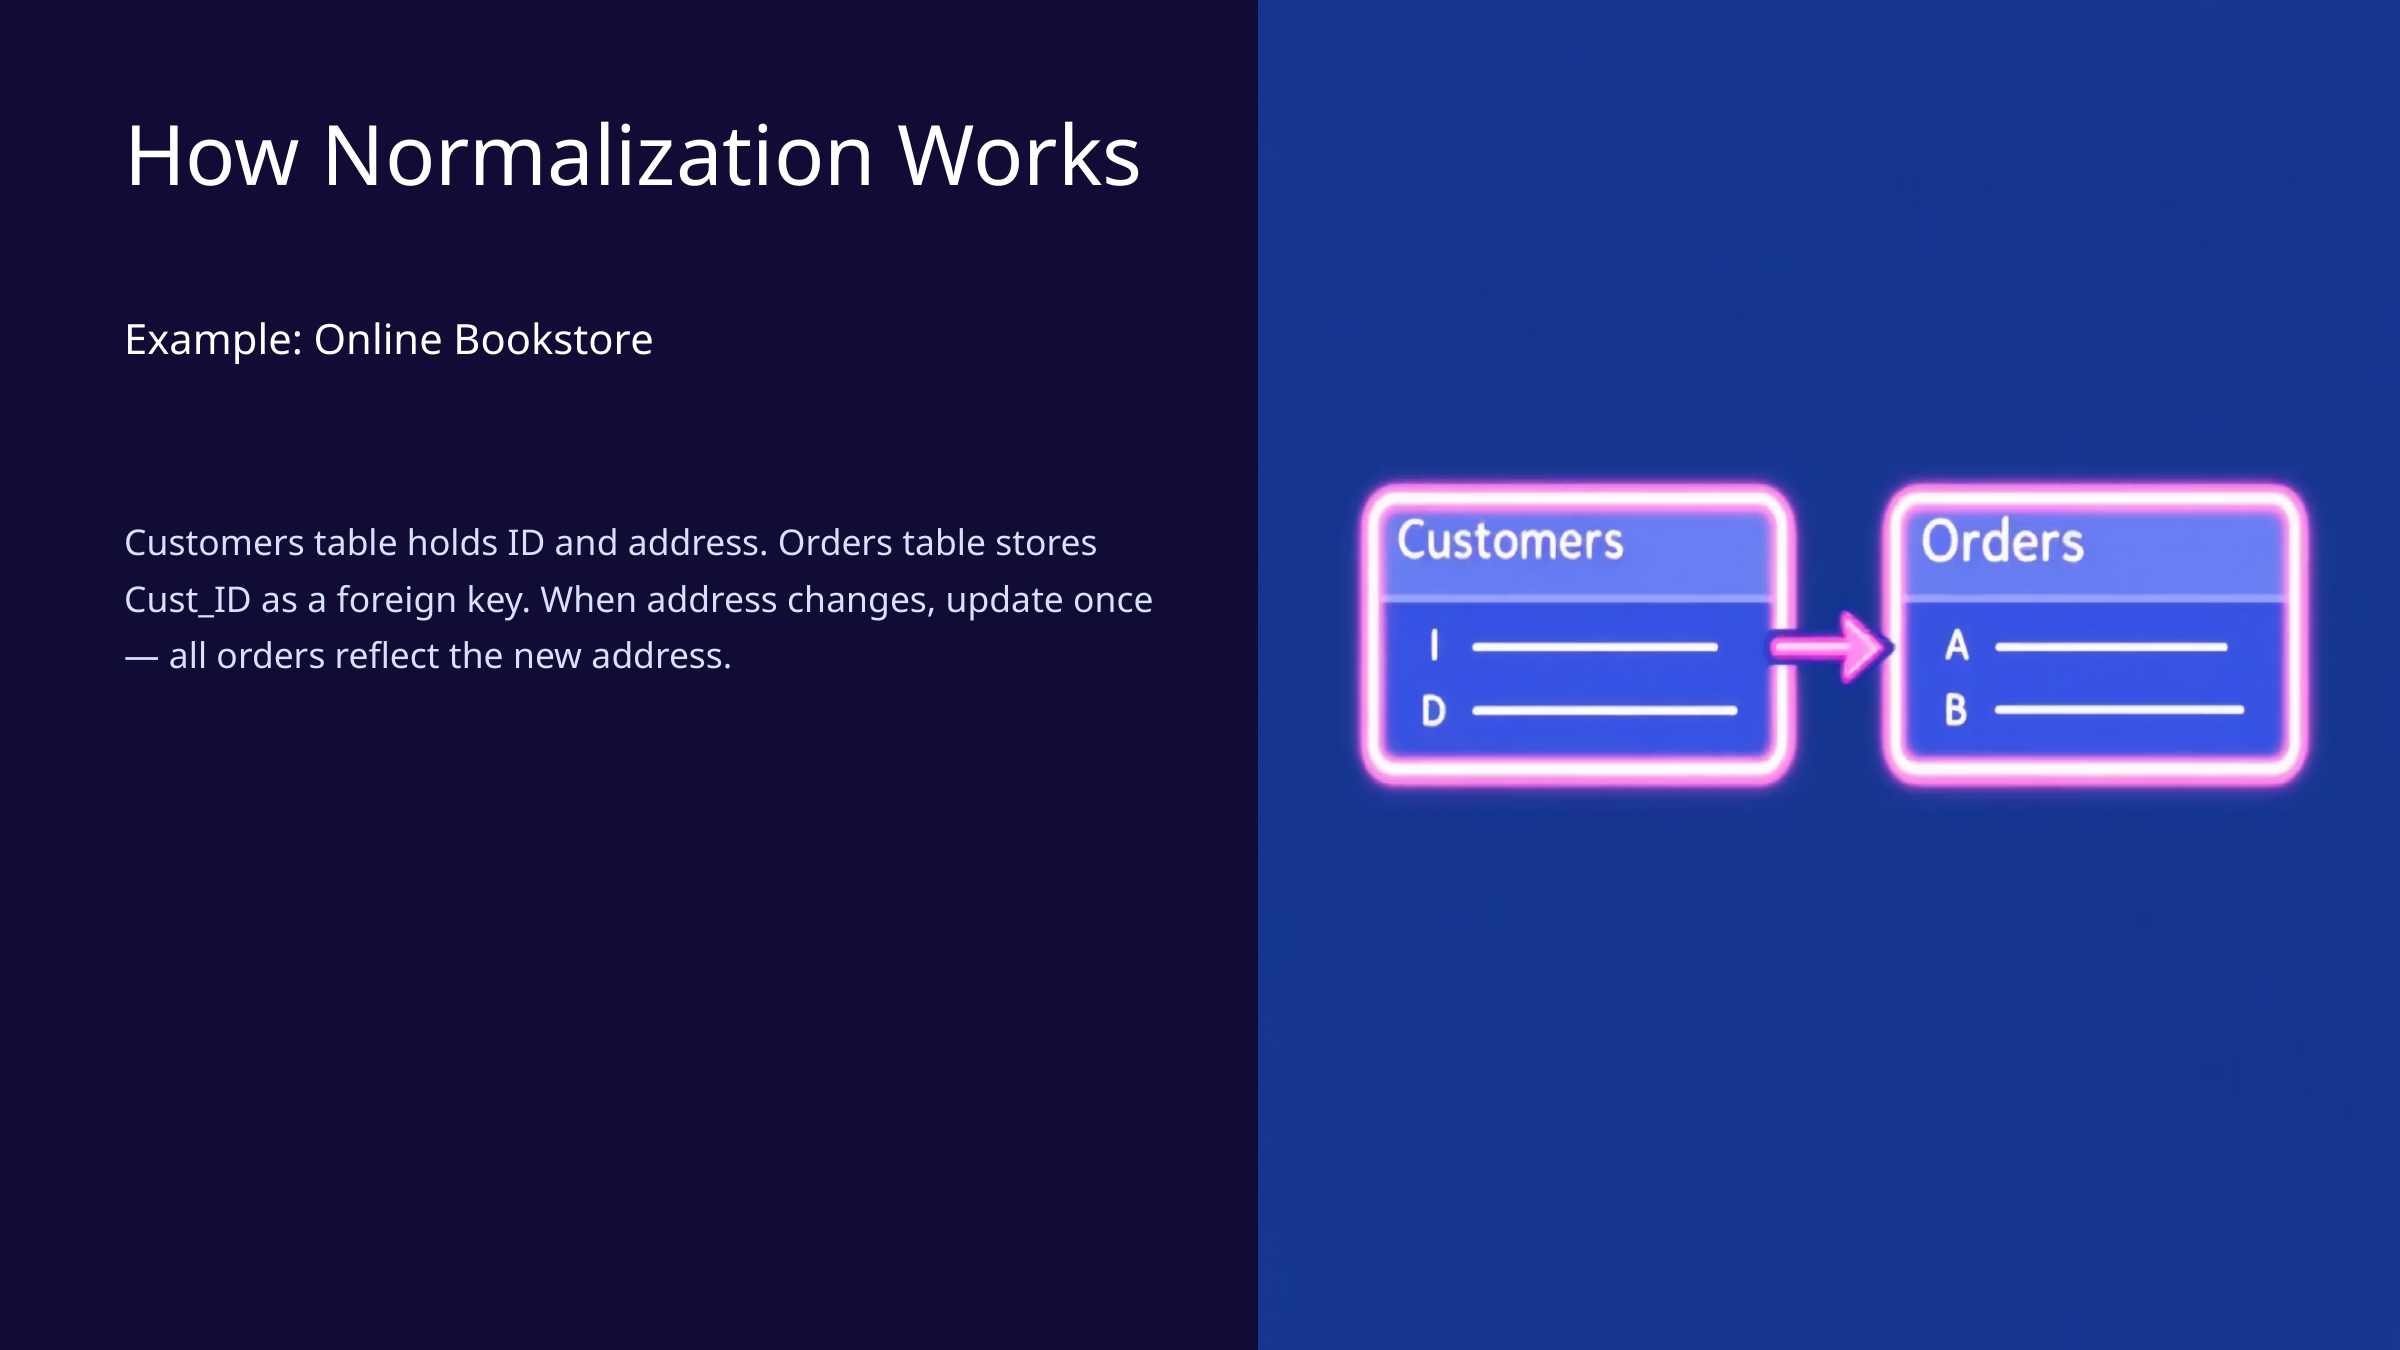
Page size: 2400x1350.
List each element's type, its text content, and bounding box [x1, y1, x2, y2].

text_box How Normalization Works [124, 97, 1080, 202]
text_box Customers table holds ID and address. Orders table stores Cust_ID as a foreign key. When address changes, update once — all orders reflect the new address. [124, 506, 1157, 677]
picture [1258, 0, 2400, 1350]
text_box Example: Online Bookstore [124, 310, 623, 363]
